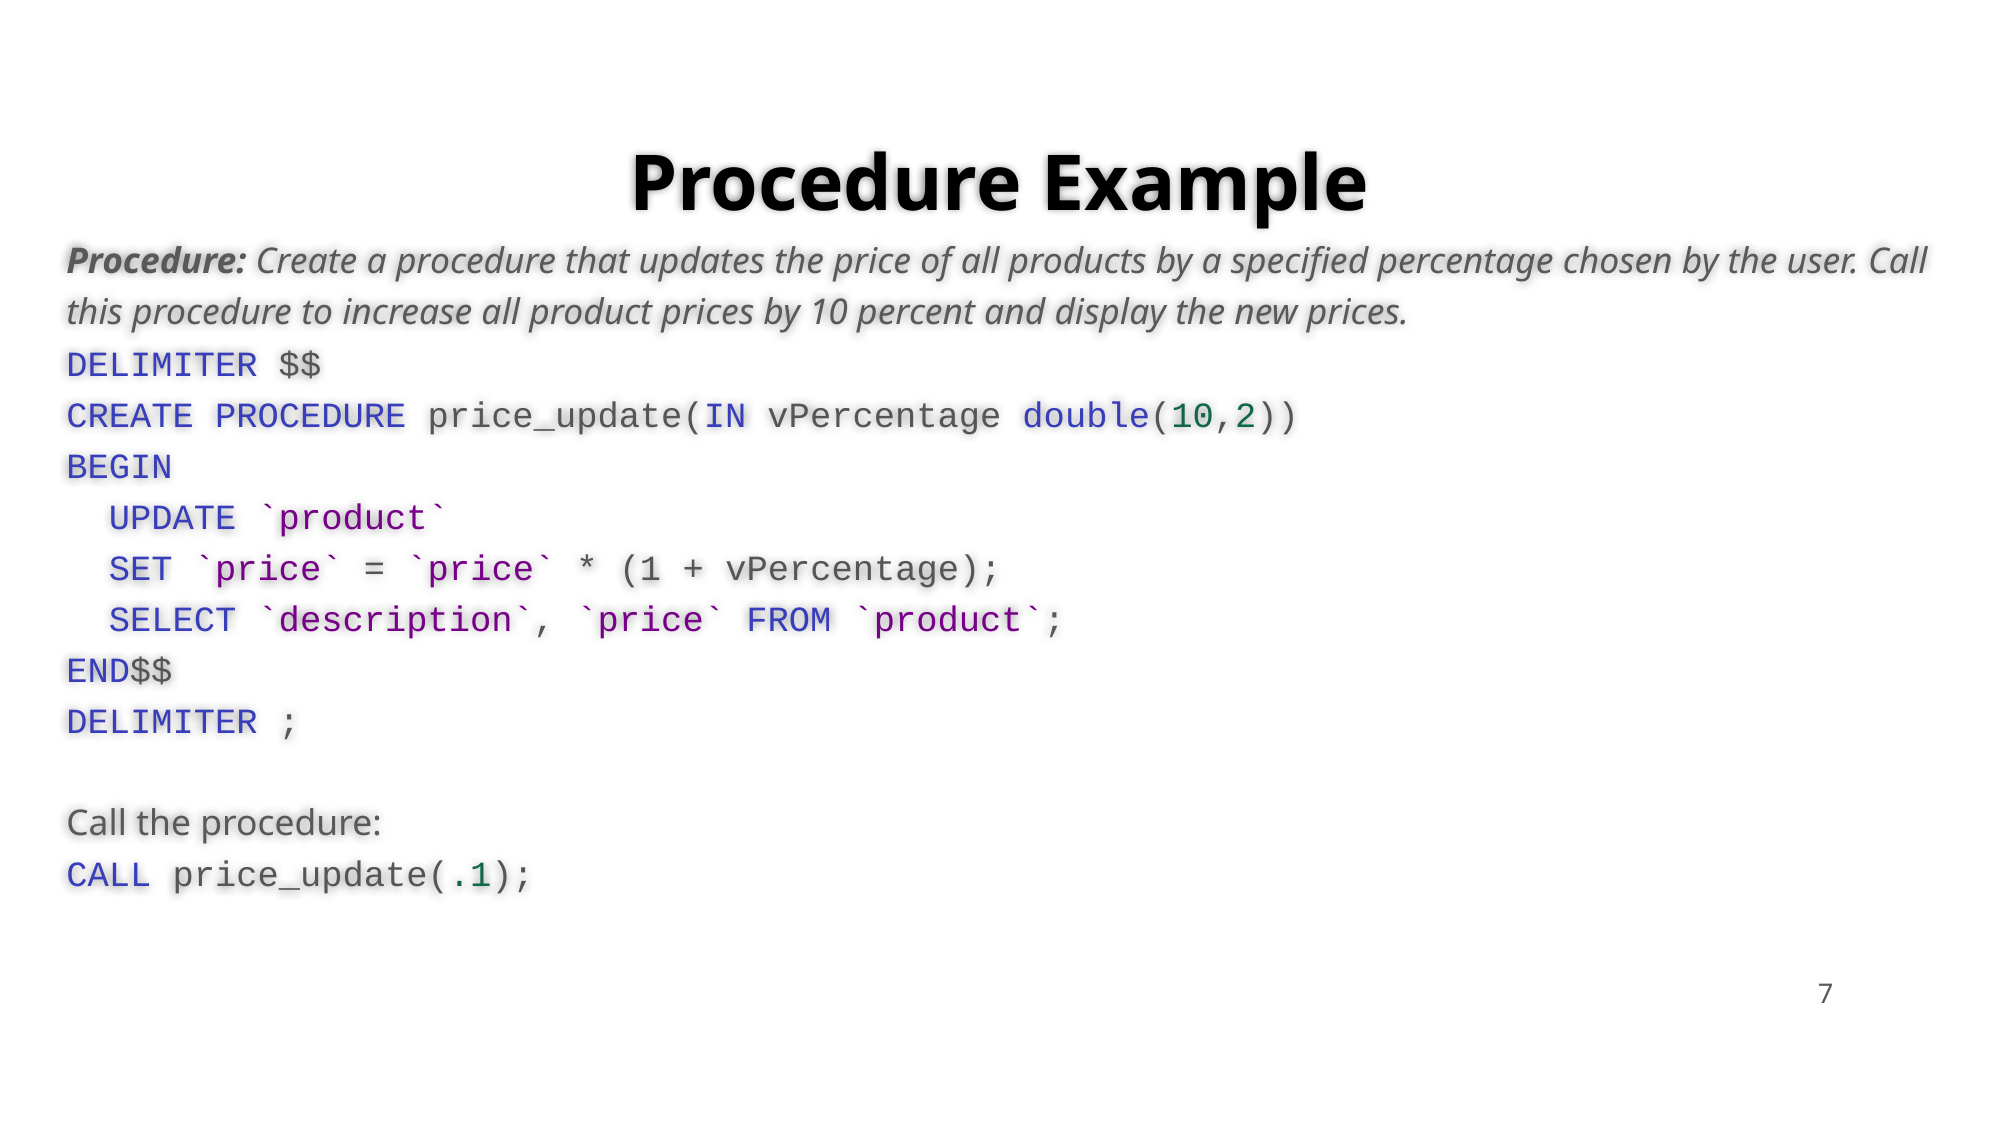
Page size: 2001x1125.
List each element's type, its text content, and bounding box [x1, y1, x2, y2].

list Procedure: Create a procedure that updates the price of all products by a specified percentage chosen by the user. Call this procedure to increase all product prices by 10 percent and display the new prices. DELIMITER $$ CREATE PROCEDURE price_update(IN vPercentage double(10,2)) BEGIN UPDATE `product` SET `price` = `price` * (1 + vPercentage); SELECT `description`, `price` FROM `product`; END$$ DELIMITER ; Call the procedure: CALL price_update(.1); [51, 222, 1949, 1103]
slide_number 7 [1724, 965, 1849, 1025]
title Procedure Example [149, 99, 1849, 217]
